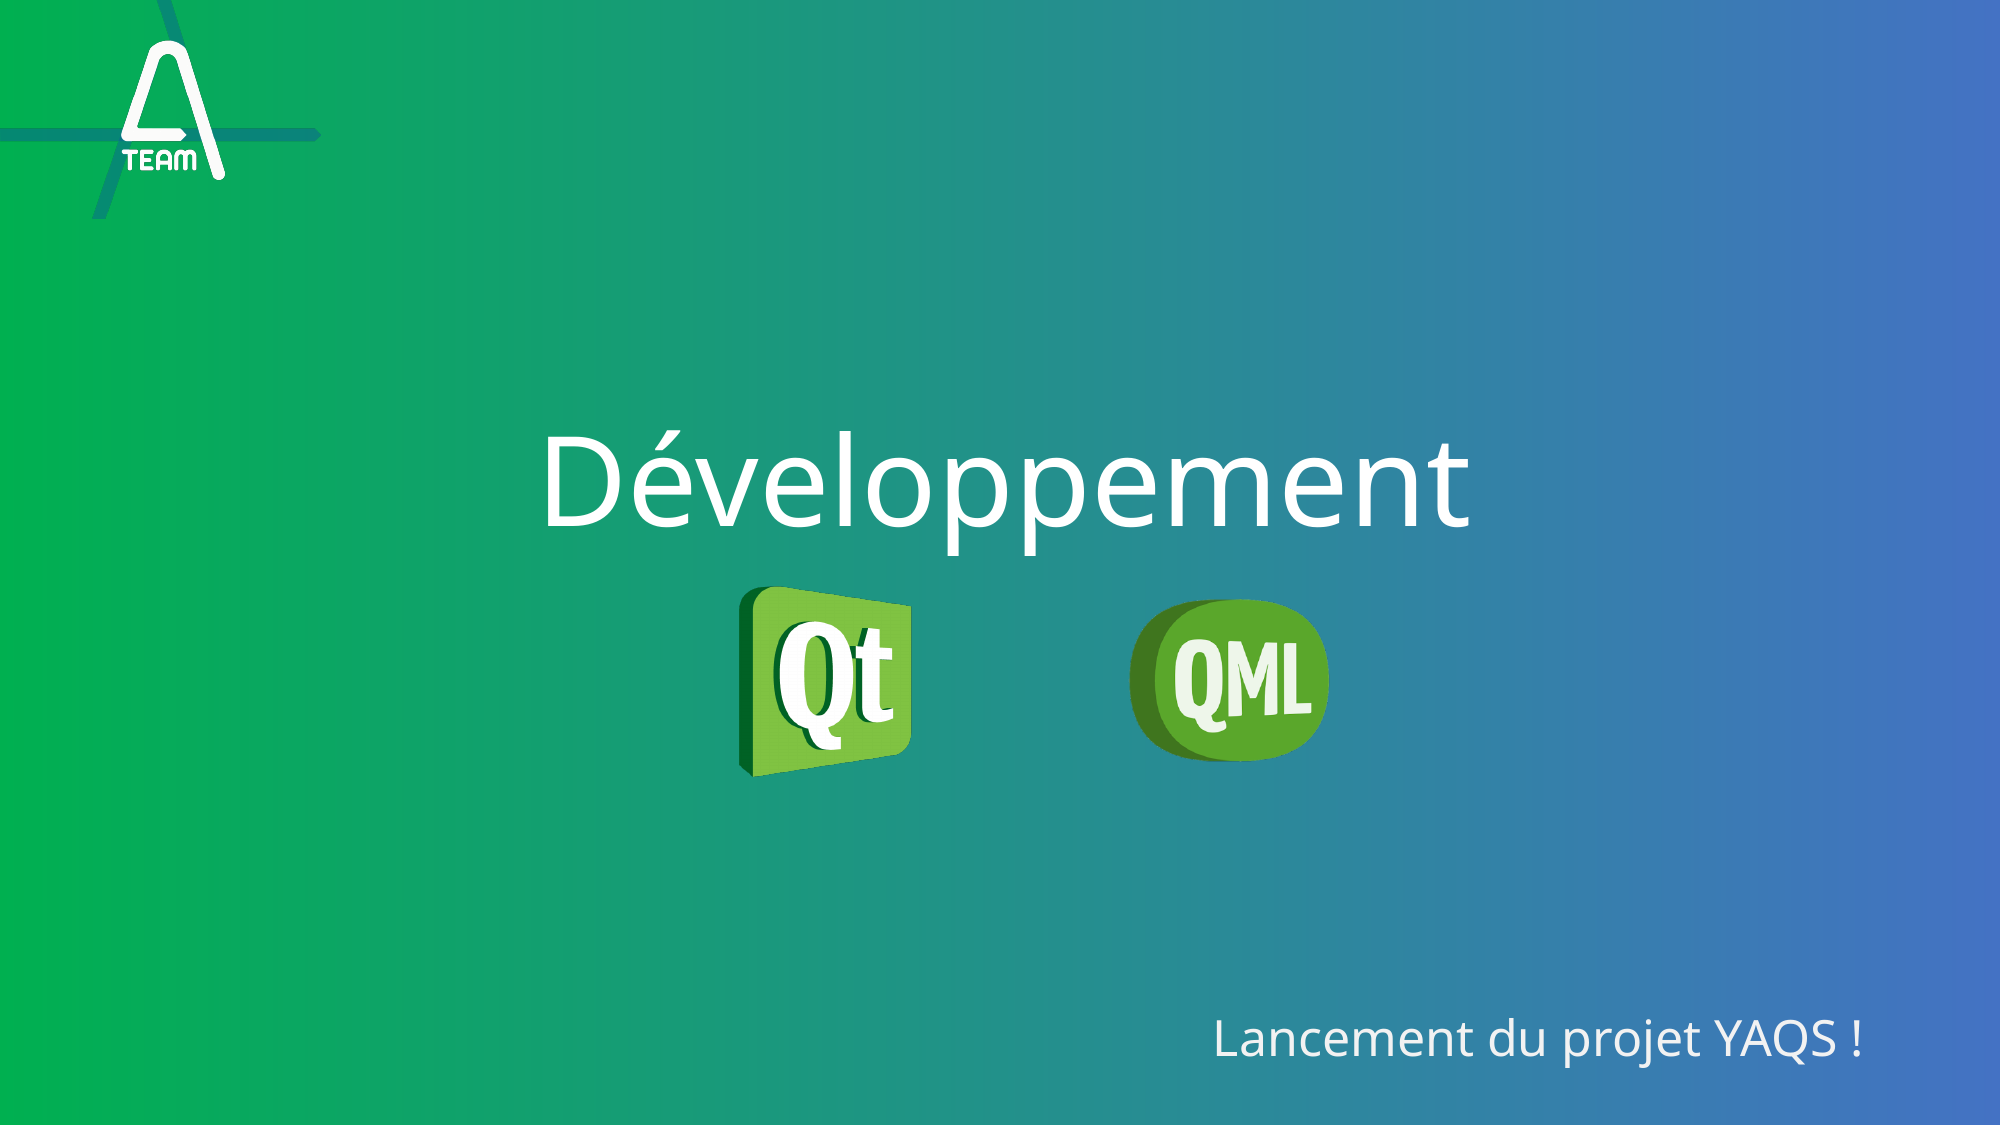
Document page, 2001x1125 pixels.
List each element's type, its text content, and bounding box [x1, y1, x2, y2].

title Développement [254, 290, 1755, 682]
picture [0, 0, 321, 219]
subtitle Lancement du projet YAQS ! [1080, 1005, 1997, 1125]
picture [703, 570, 947, 793]
picture [1128, 595, 1330, 765]
